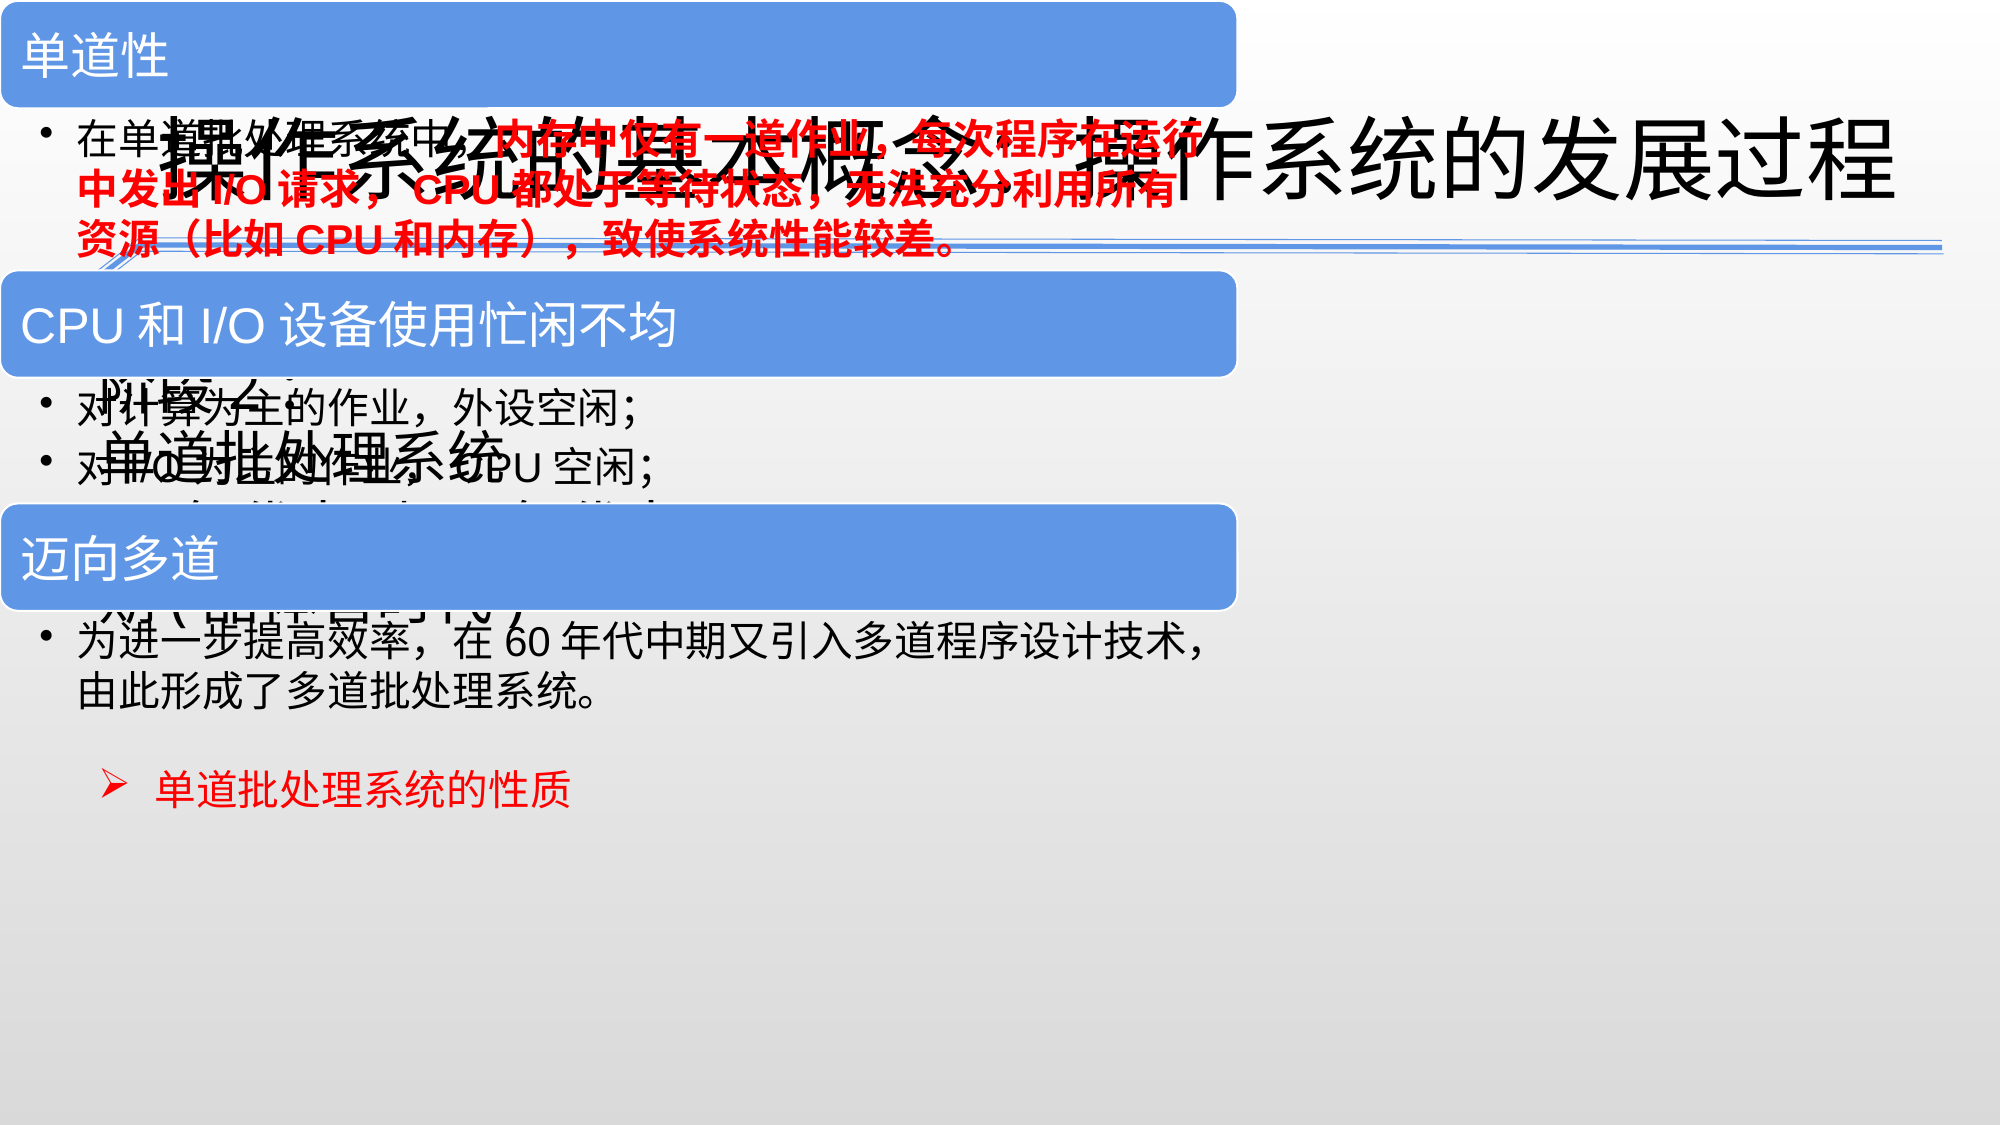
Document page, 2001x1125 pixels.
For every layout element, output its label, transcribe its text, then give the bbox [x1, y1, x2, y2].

text_box 操作系统的基本概念：操作系统的发展过程 [141, 94, 1989, 219]
text_box 阶段2： 单道批处理系统 50年代末到60年代中期(晶体管时代) [83, 379, 712, 502]
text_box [34, 237, 1942, 244]
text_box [34, 244, 1942, 327]
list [723, 298, 1962, 1022]
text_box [36, 251, 1944, 334]
text_box 单道批处理系统的性质 [83, 756, 621, 821]
text_box 阶段2： 单道批处理系统 50年代末到60年代中期(晶体管时代) [83, 612, 712, 639]
